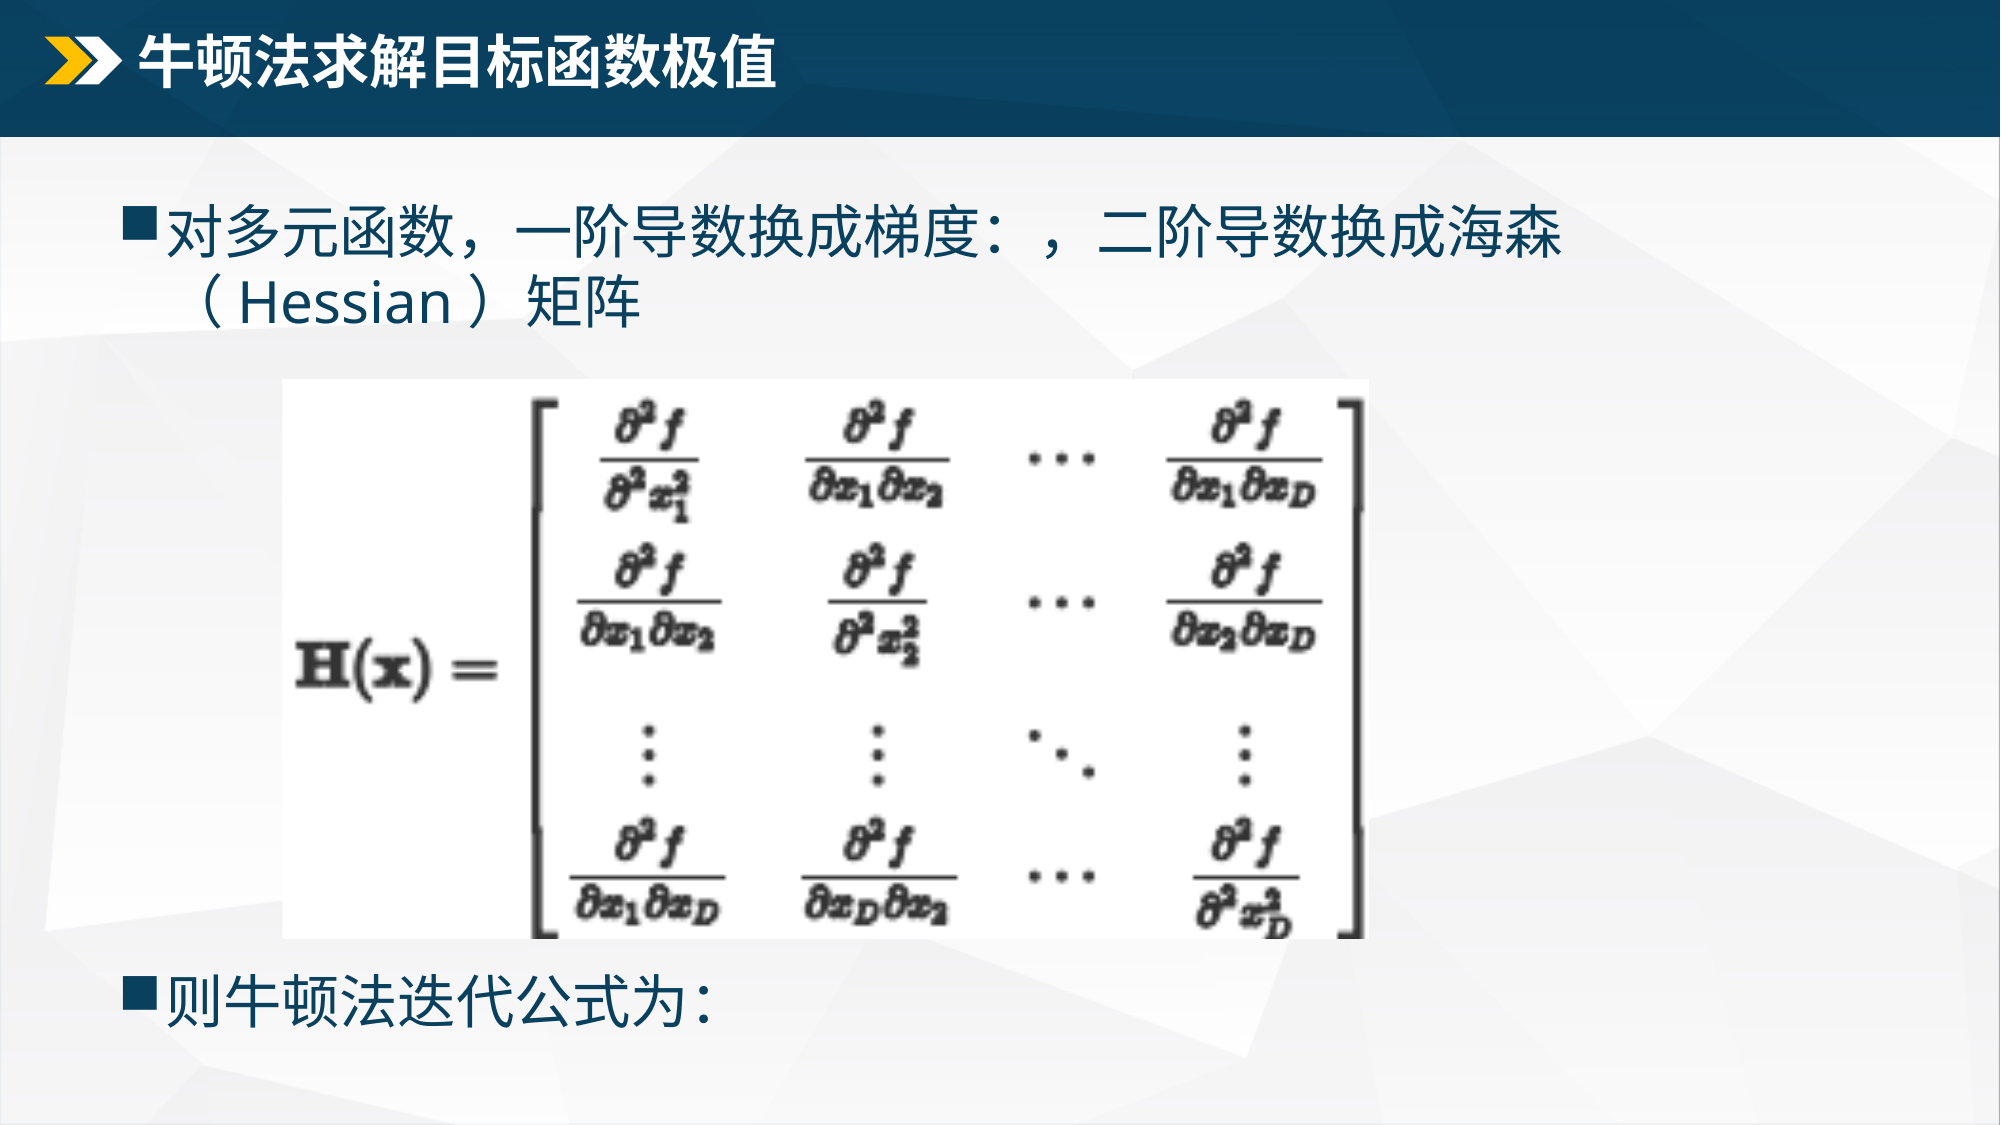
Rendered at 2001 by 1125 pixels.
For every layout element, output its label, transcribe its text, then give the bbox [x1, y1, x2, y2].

title 牛顿法求解目标函数极值 [122, 25, 1723, 137]
picture [0, 0, 2000, 1125]
